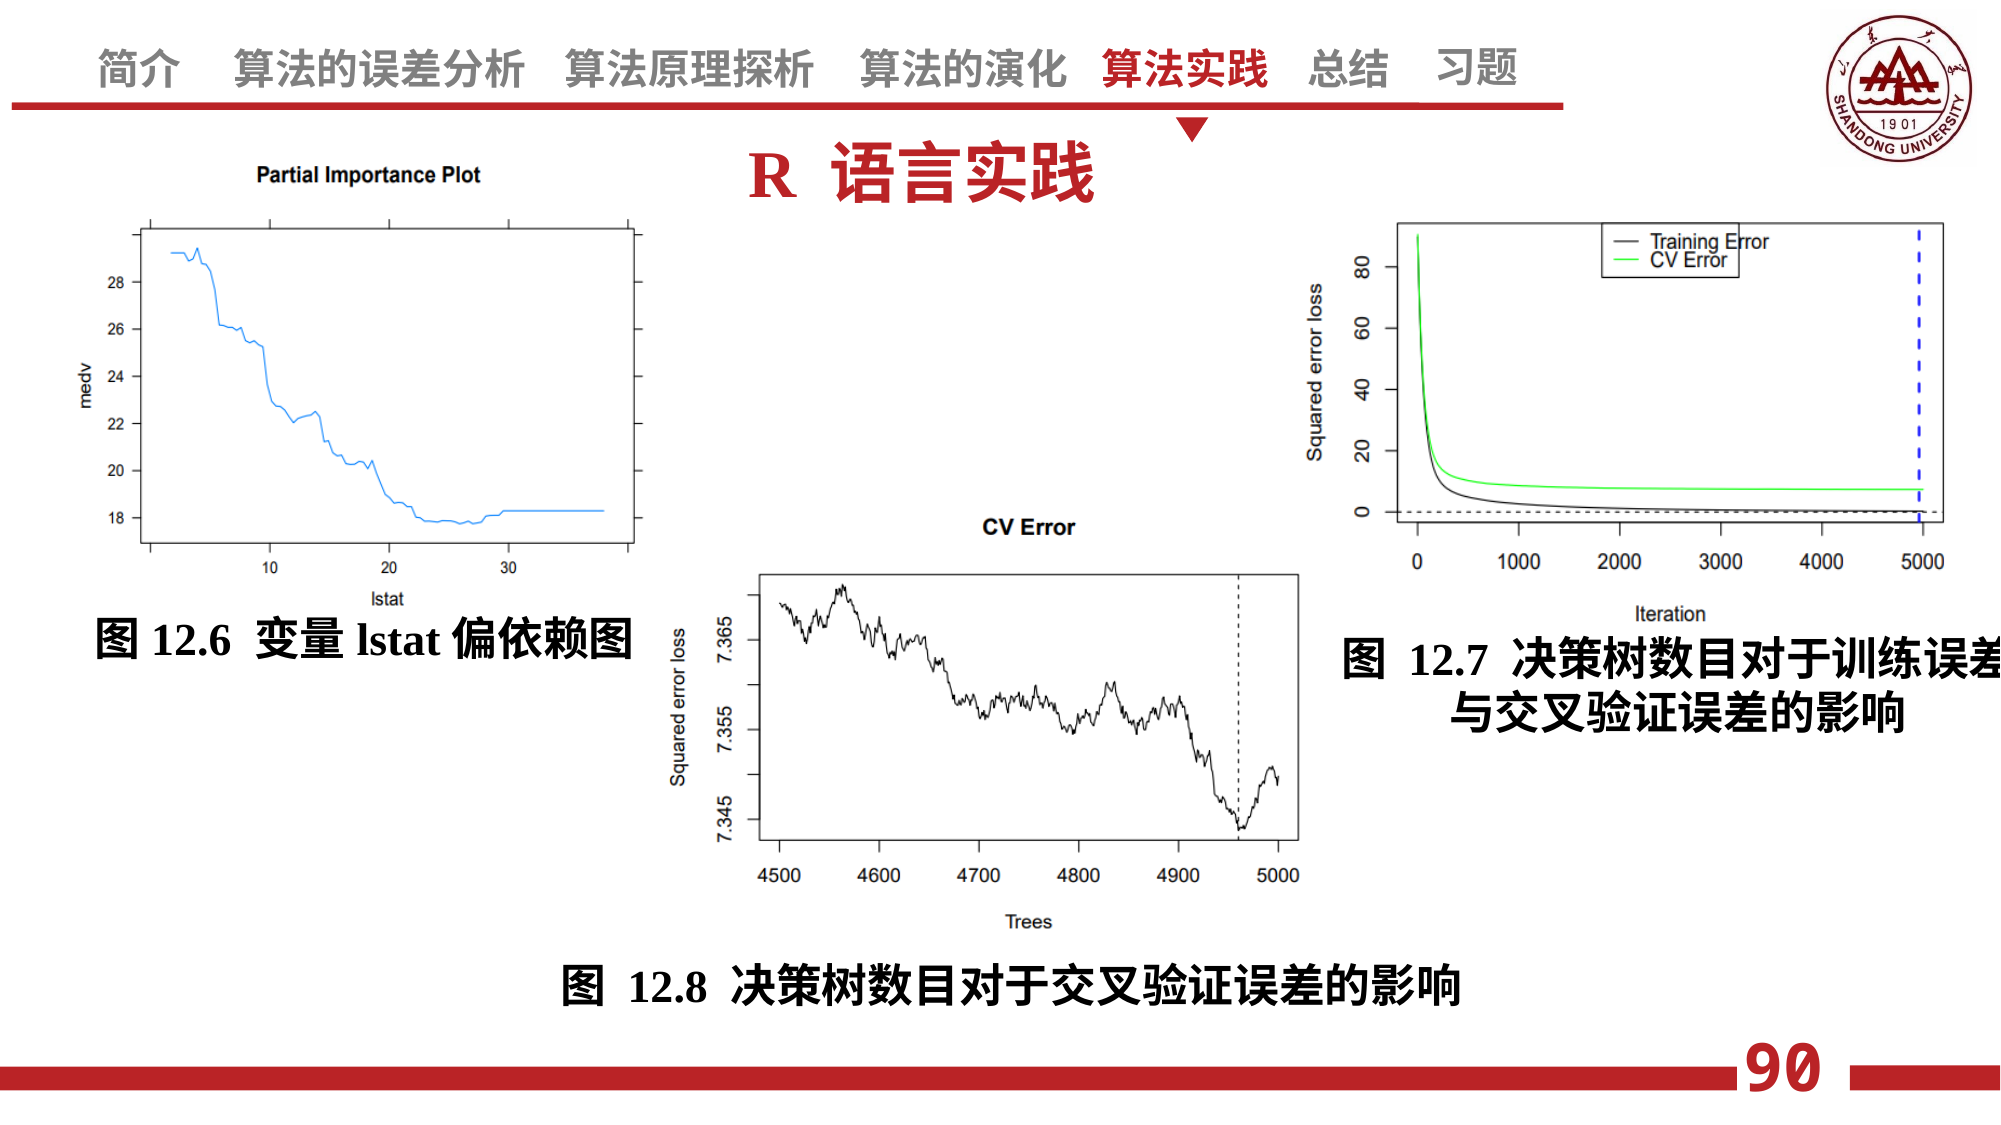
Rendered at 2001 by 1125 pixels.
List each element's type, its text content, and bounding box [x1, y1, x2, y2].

text_box 图12.6 变量lstat偏依赖图 [0, 602, 651, 673]
picture [1820, 9, 1977, 167]
picture [72, 149, 1980, 949]
text_box 图 12.8 决策树数目对于交叉验证误差的影响 [522, 949, 1501, 1020]
text_box R 语言实践 [704, 123, 1707, 218]
text_box 图 12.7 决策树数目对于训练误差 与交叉验证误差的影响 [1322, 621, 2000, 747]
